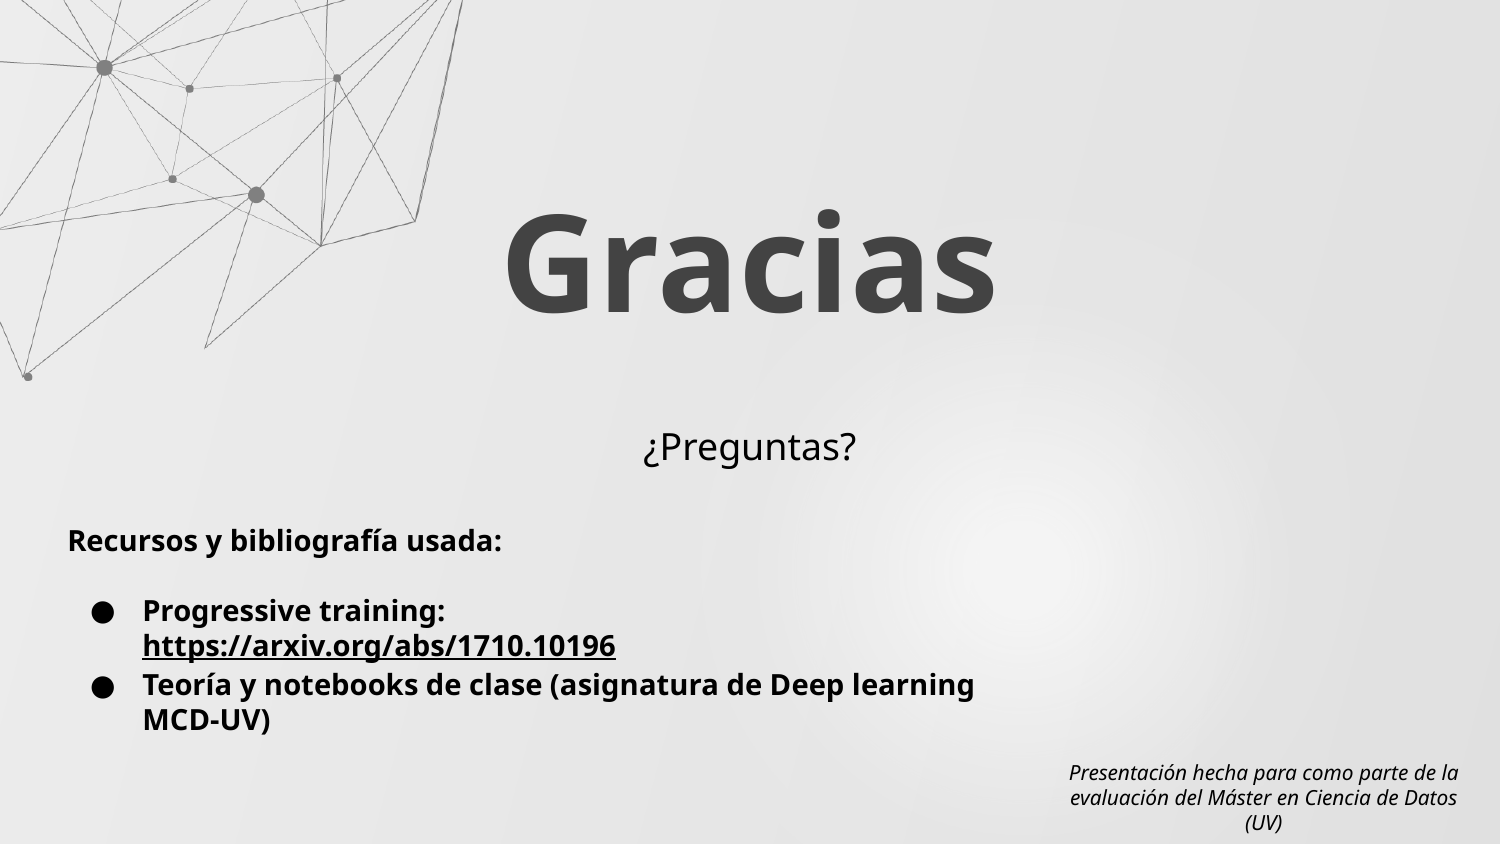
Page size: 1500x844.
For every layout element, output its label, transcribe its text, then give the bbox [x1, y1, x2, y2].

title Gracias [323, 161, 1177, 386]
text_box Presentación hecha para como parte de la evaluación del Máster en Ciencia de Datos (UV) [1047, 744, 1480, 844]
subtitle ¿Preguntas? [353, 408, 1147, 573]
text_box Recursos y bibliografía usada: Progressive training: https://arxiv.org/abs/1710.10196 Teoría y notebooks de clase (asignatura de Deep learning MCD-UV) [52, 506, 1003, 752]
picture [0, 0, 1500, 844]
